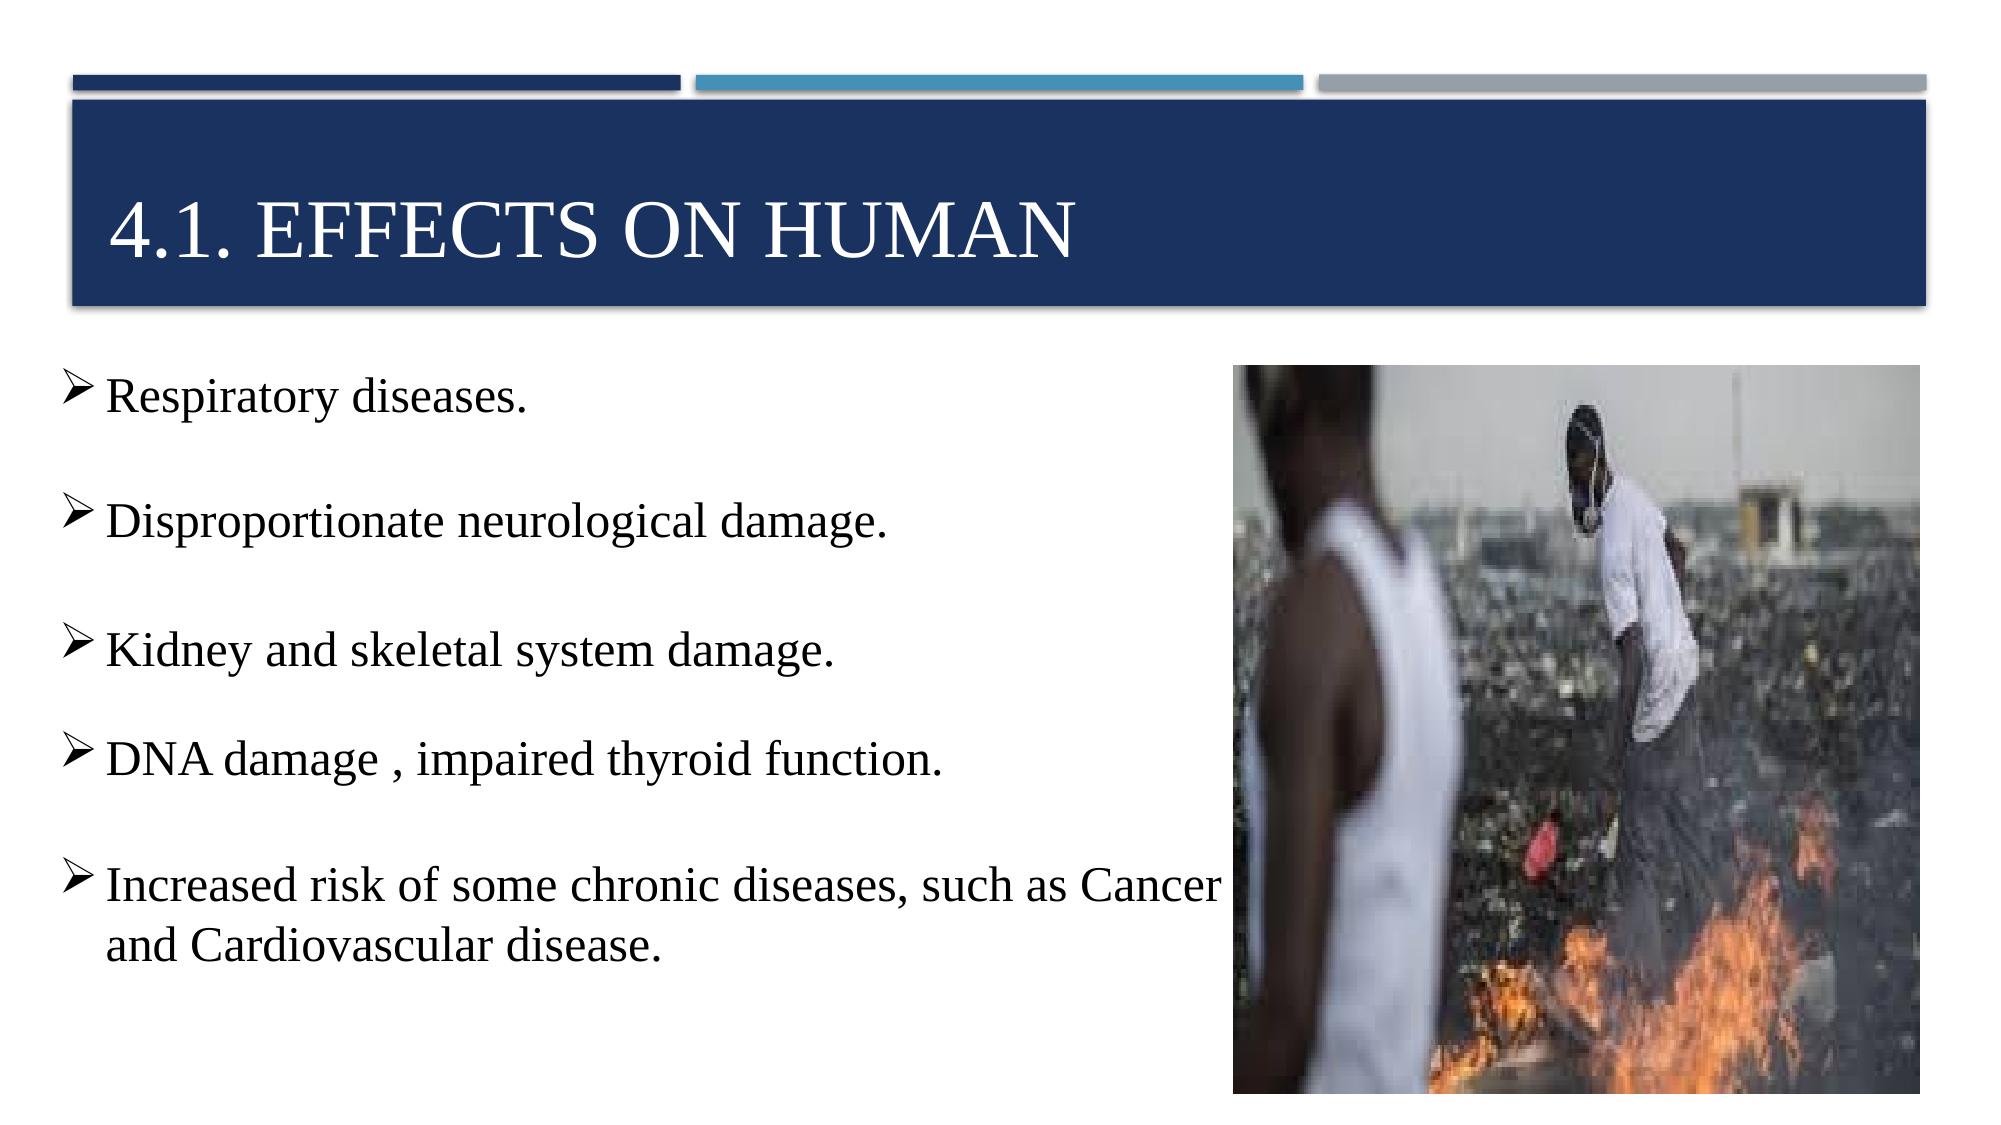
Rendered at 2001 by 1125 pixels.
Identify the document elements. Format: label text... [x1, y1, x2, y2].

text_box Respiratory diseases. [44, 355, 1254, 431]
title 4.1. EFFECTS ON HUMAN [94, 119, 1904, 282]
text_box DNA damage , impaired thyroid function. [44, 718, 1226, 794]
text_box Disproportionate neurological damage. [44, 479, 1226, 555]
text_box Increased risk of some chronic diseases, such as Cancer and Cardiovascular disease. [44, 843, 1226, 979]
text_box Kidney and skeletal system damage. [44, 608, 1226, 684]
picture [1232, 365, 1920, 1094]
